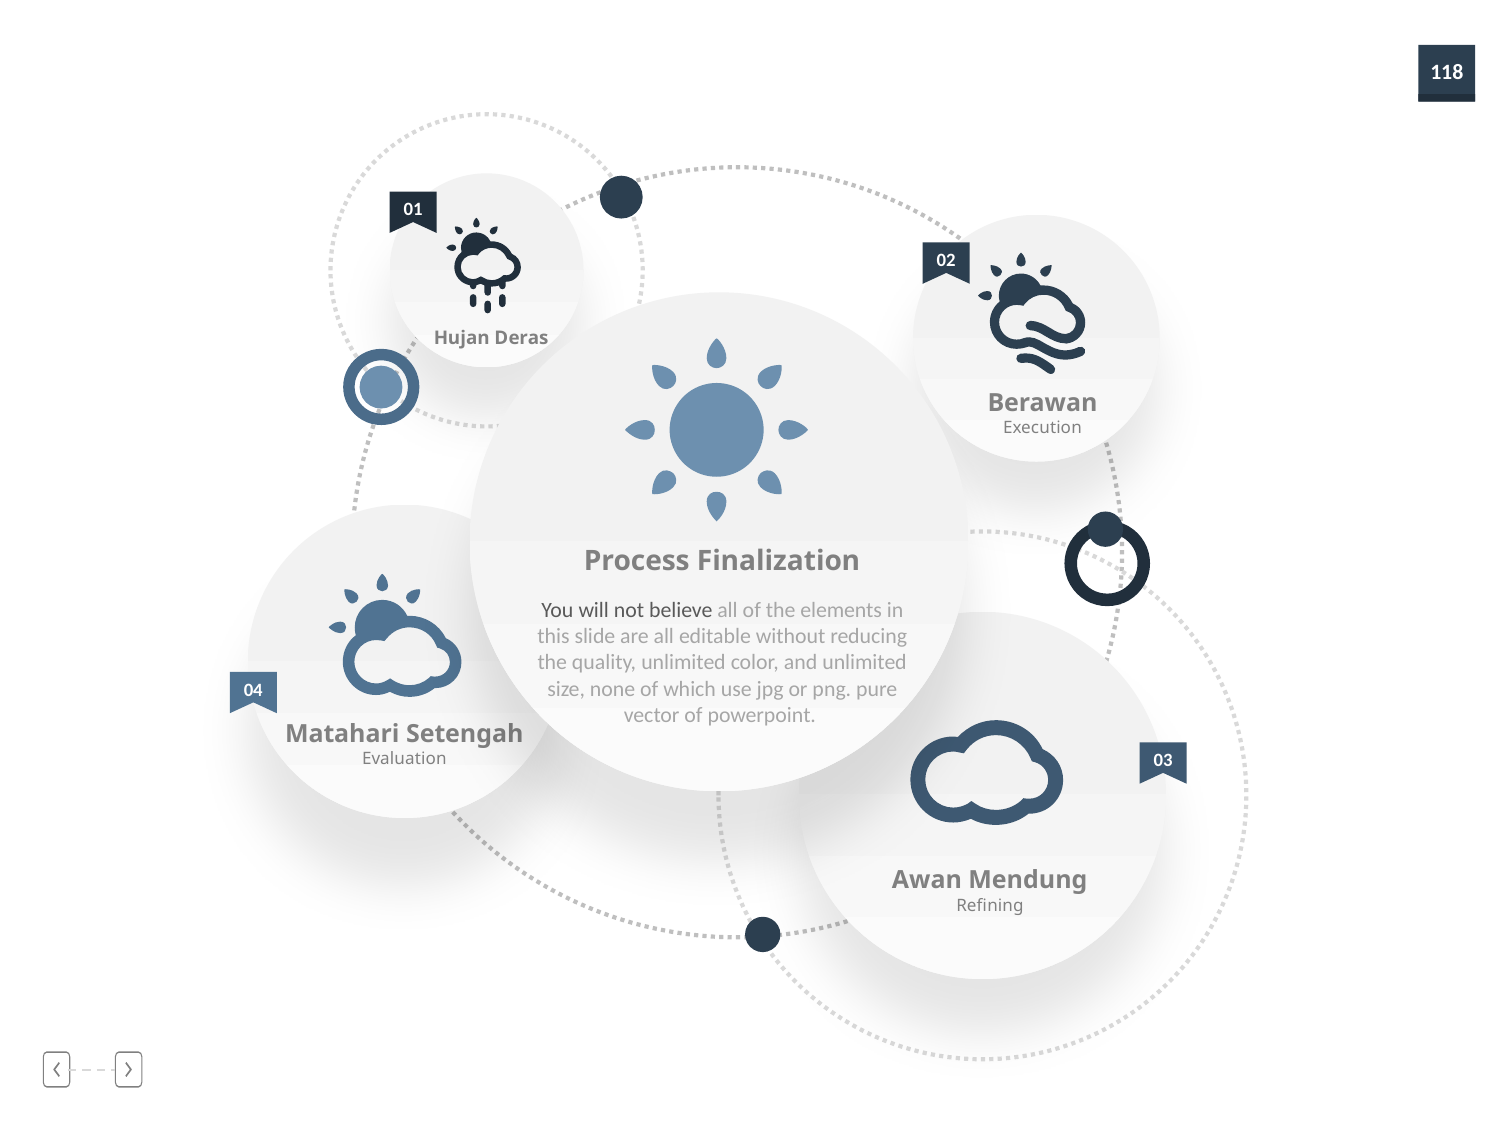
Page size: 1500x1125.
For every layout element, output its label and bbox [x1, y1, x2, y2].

text_box [229, 113, 1248, 1061]
